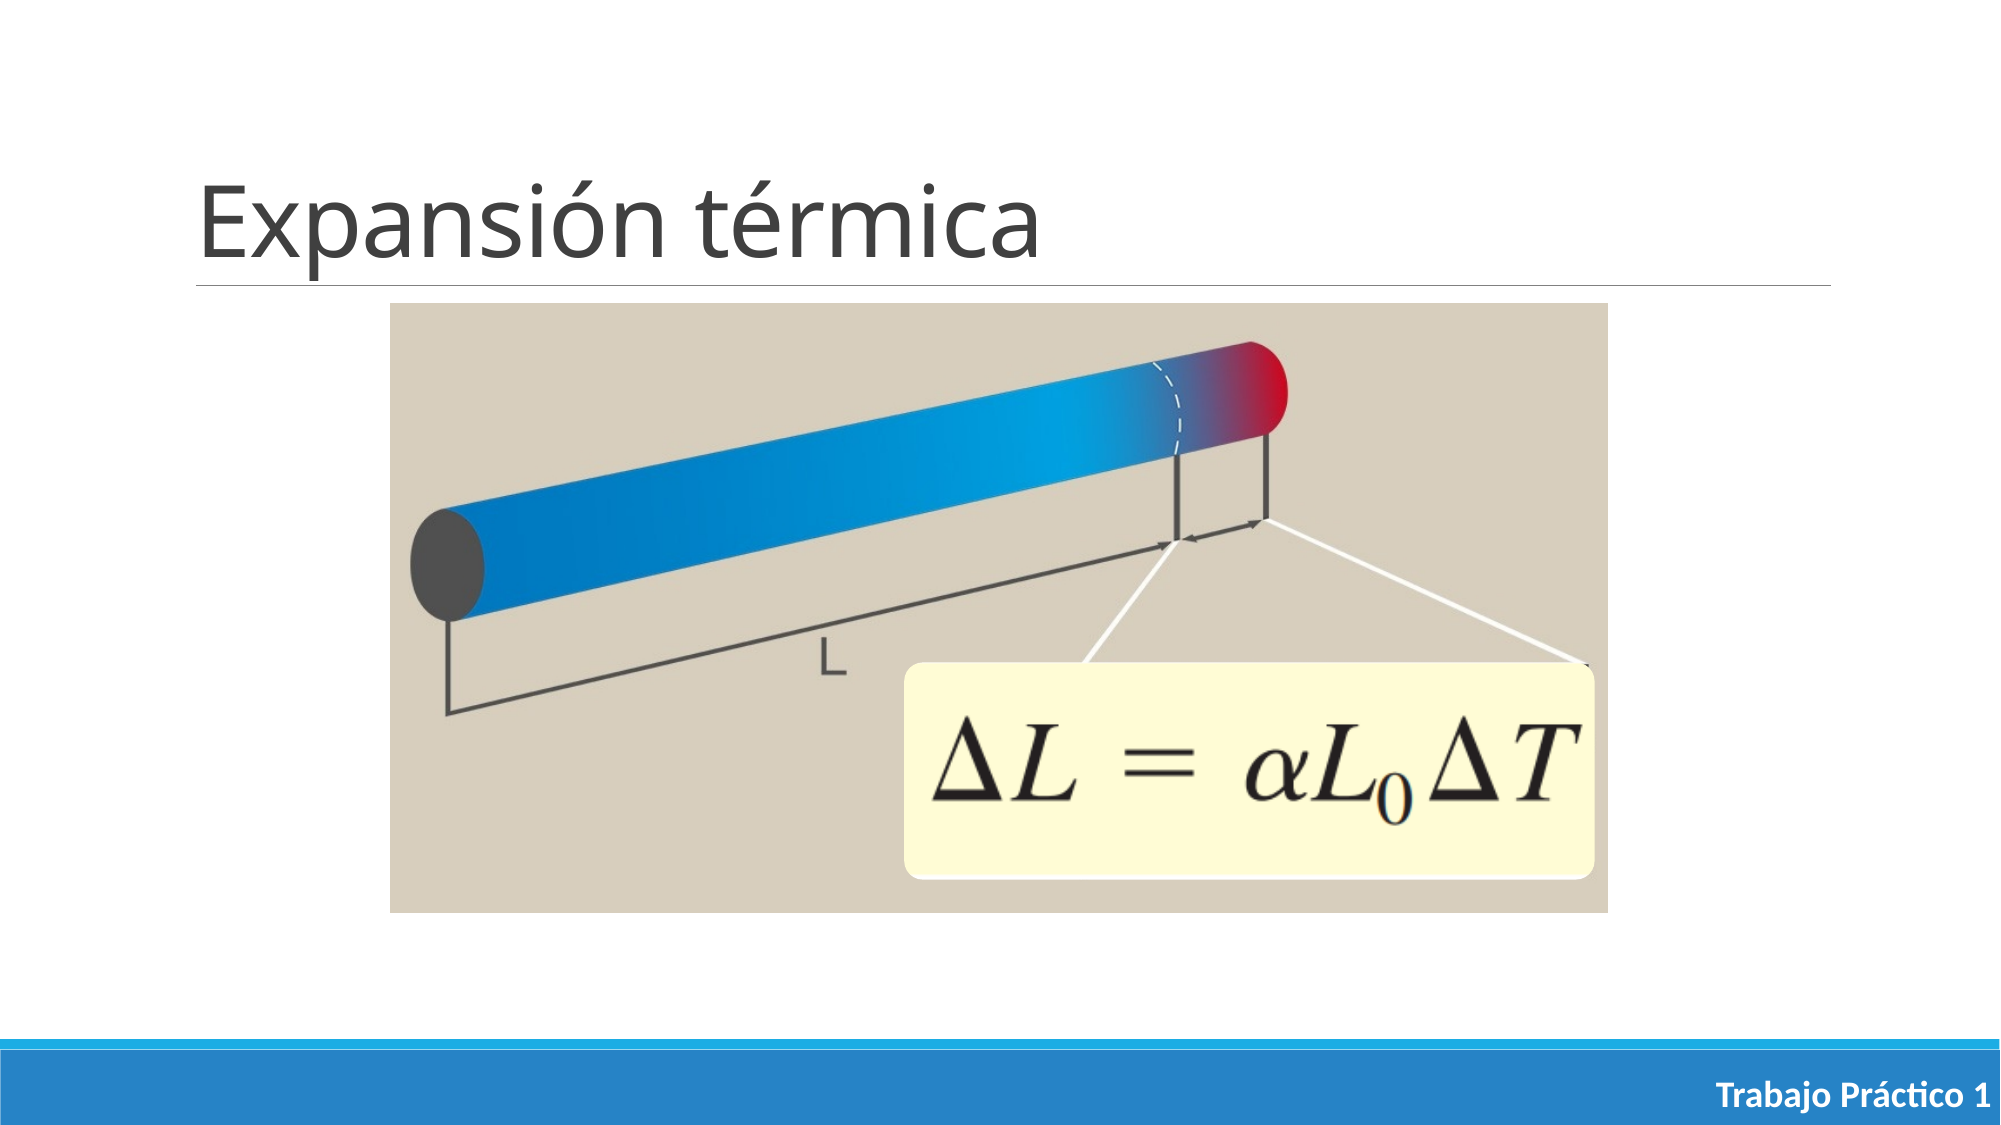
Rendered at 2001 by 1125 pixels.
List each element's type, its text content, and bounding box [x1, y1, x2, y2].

title Expansión térmica [180, 47, 1830, 285]
picture [389, 303, 1609, 914]
text_box Trabajo Práctico 1 [1701, 1062, 2000, 1122]
